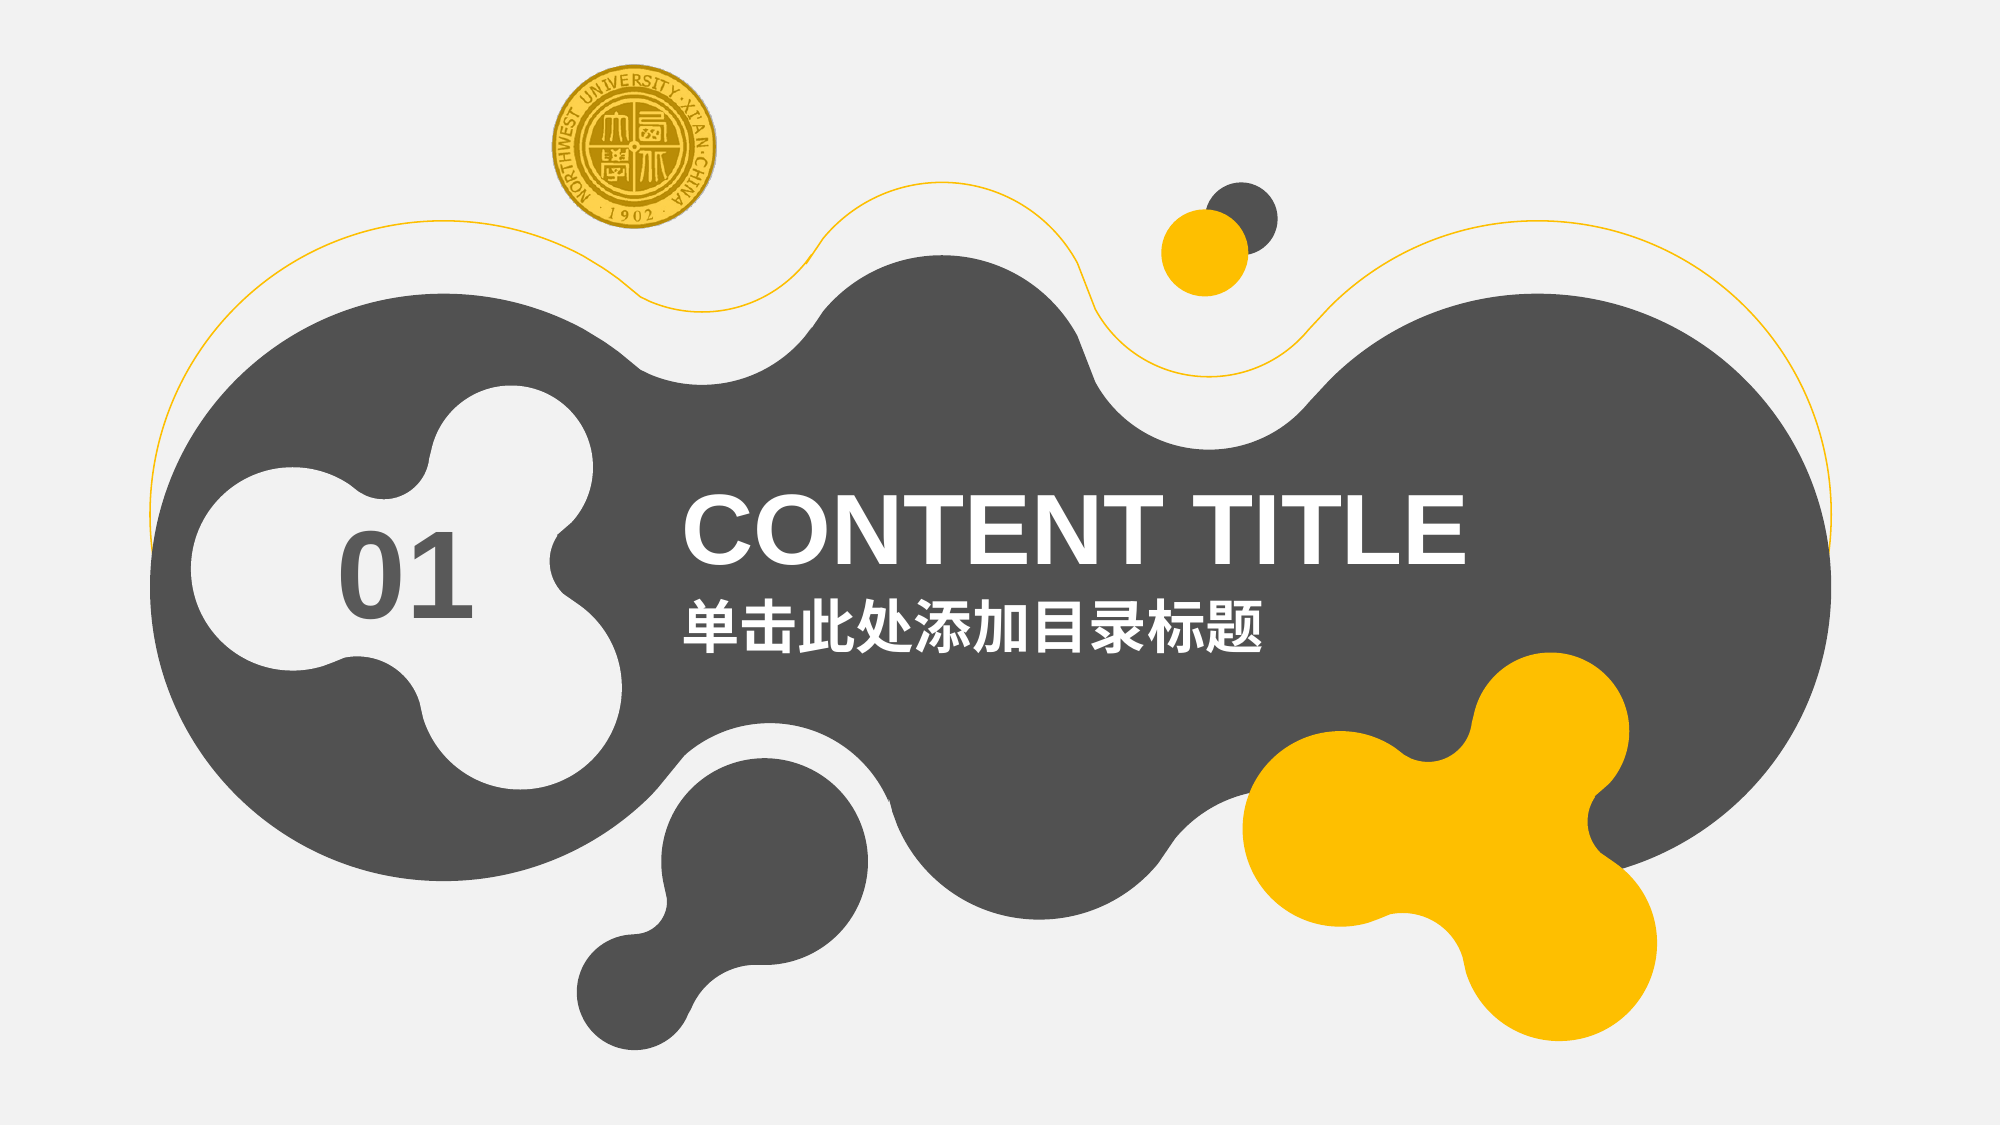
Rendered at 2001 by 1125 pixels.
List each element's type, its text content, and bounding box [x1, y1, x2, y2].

text_box CONTENT TITLE [667, 457, 1486, 593]
picture [533, 44, 741, 258]
text_box [189, 384, 623, 791]
text_box [148, 254, 1833, 921]
text_box 01 [321, 485, 491, 651]
text_box [1160, 208, 1250, 298]
text_box [148, 181, 1833, 550]
text_box [575, 757, 869, 1052]
text_box [1241, 651, 1659, 1043]
text_box [1205, 181, 1279, 256]
text_box 单击此处添加目录标题 [666, 582, 1279, 668]
